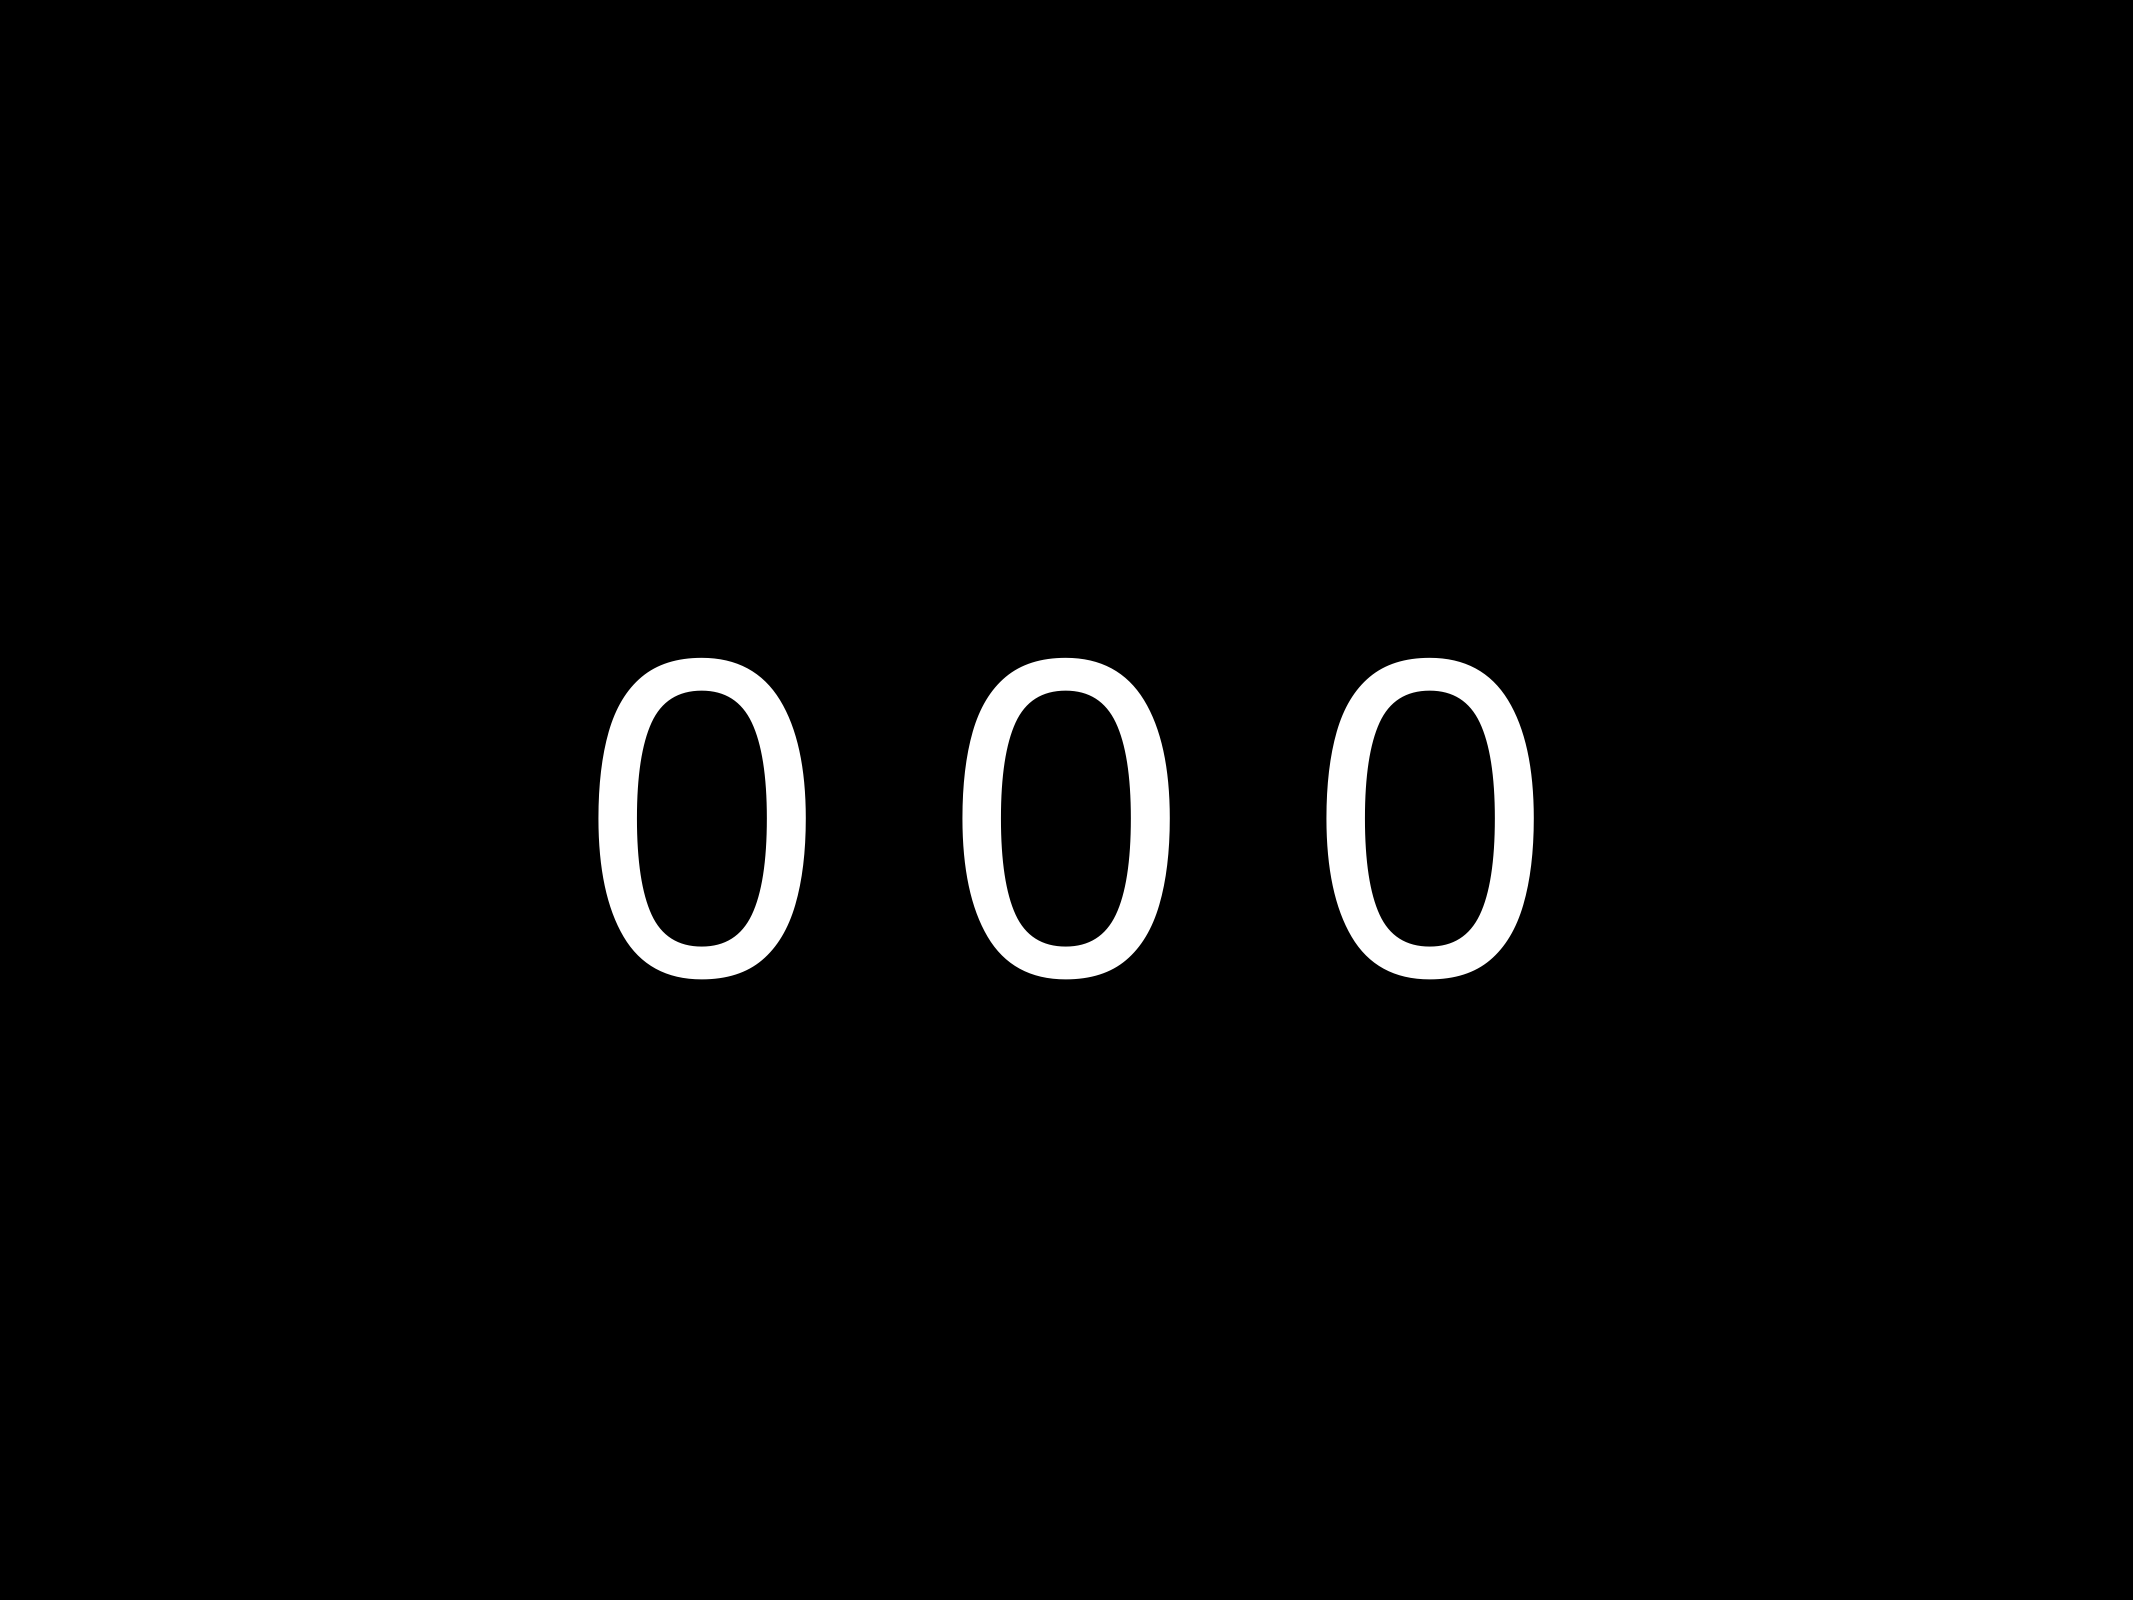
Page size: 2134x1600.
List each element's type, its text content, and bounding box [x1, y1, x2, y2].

title 0 0 0 [207, 528, 1926, 1072]
